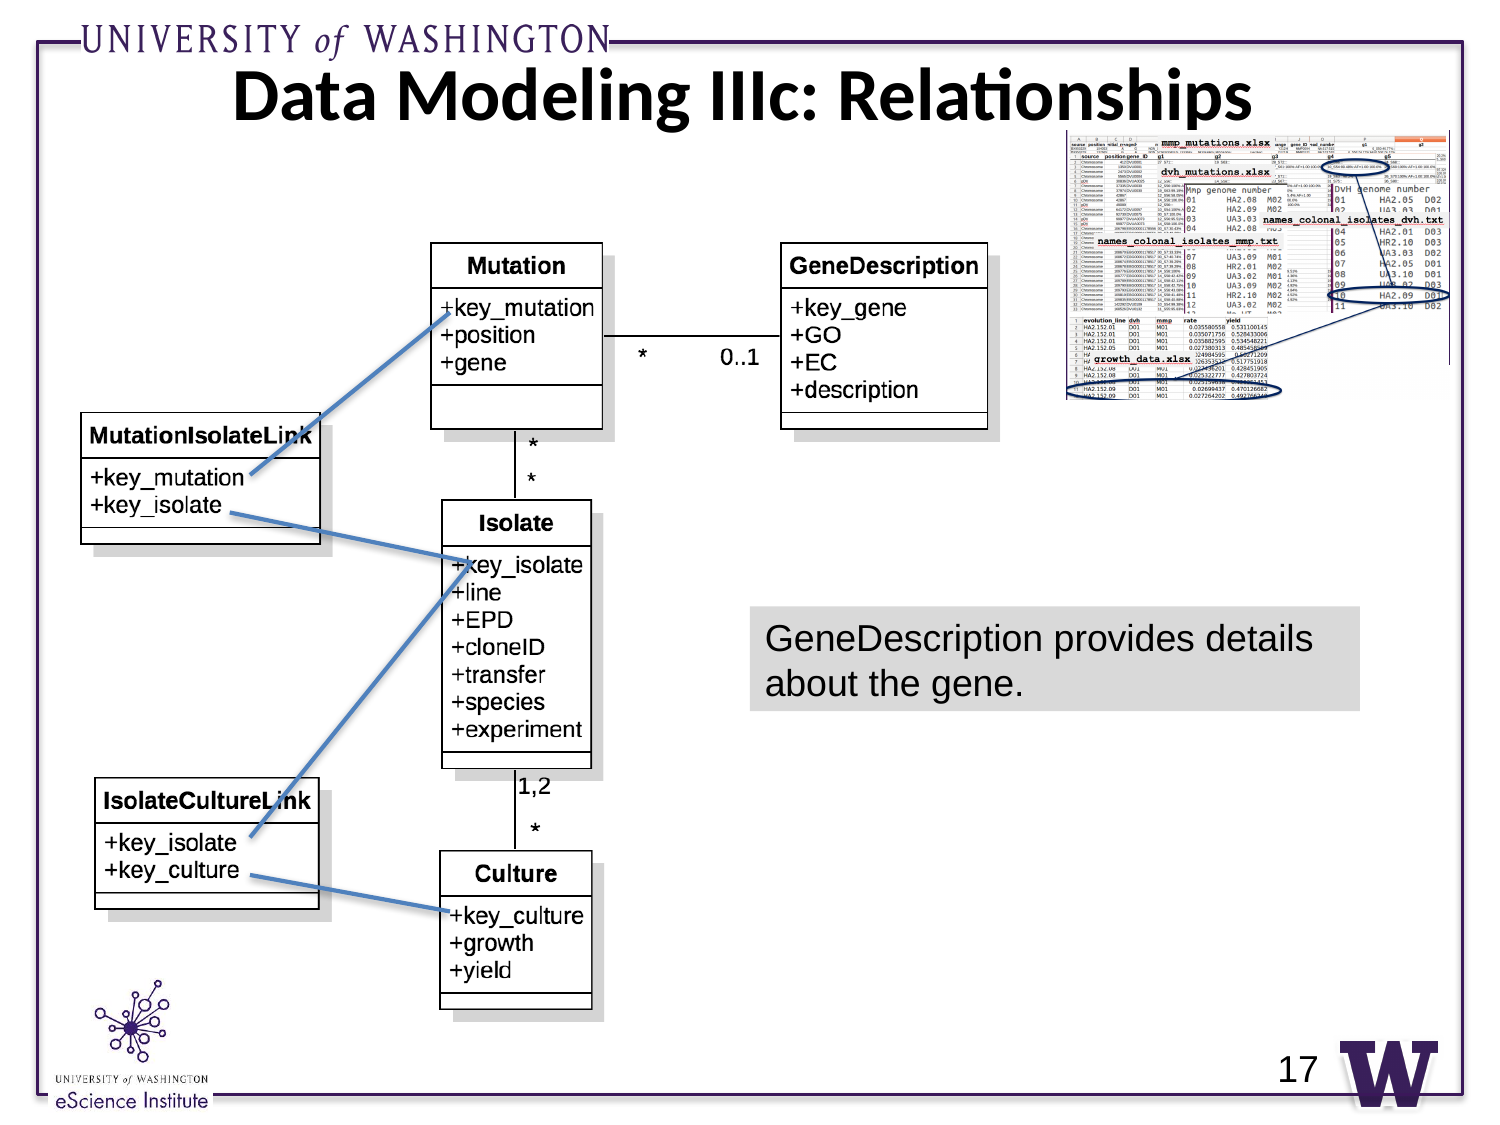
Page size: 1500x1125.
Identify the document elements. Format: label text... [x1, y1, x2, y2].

title Data Modeling IIIc: Relationships [24, 37, 1463, 175]
picture [1066, 130, 1450, 400]
slide_number 17 [1262, 1037, 1350, 1098]
picture [1350, 1041, 1438, 1093]
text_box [62, 224, 1060, 1082]
picture [81, 24, 609, 37]
picture [1340, 1096, 1438, 1107]
picture [48, 978, 213, 1113]
text_box GeneDescription provides details about the gene. [1063, 606, 1360, 712]
